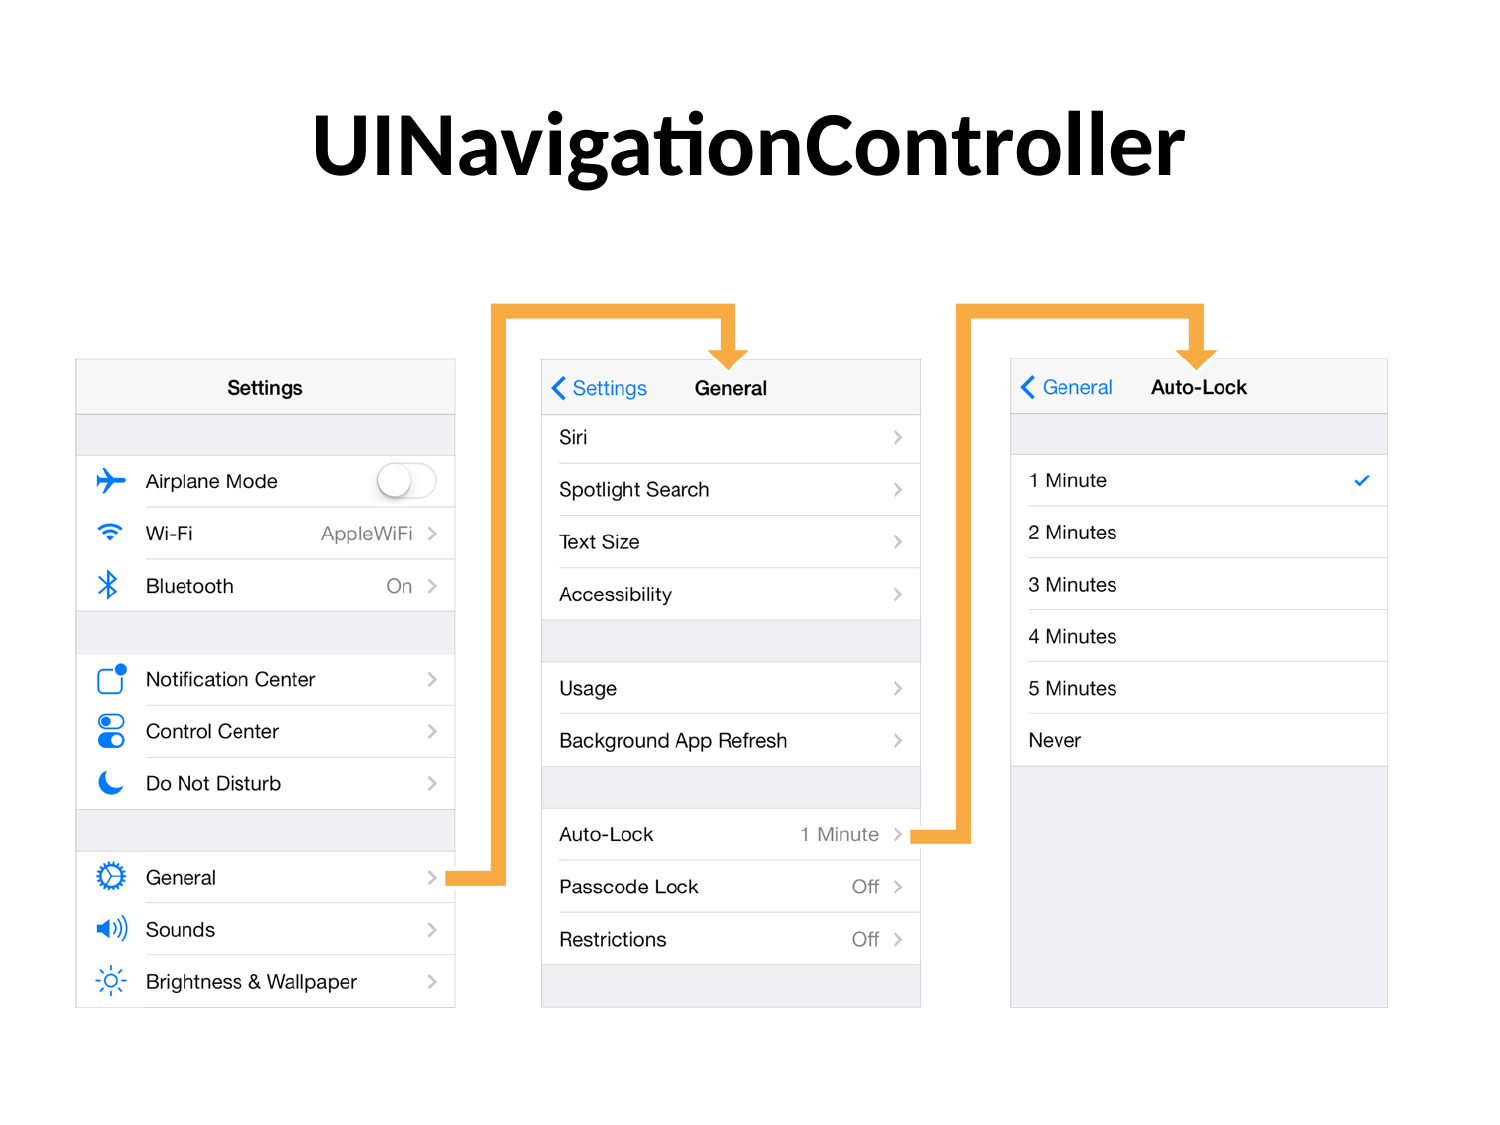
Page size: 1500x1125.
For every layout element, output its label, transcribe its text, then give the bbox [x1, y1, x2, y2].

title UINavigationController [75, 45, 1425, 233]
picture [74, 299, 1388, 1008]
